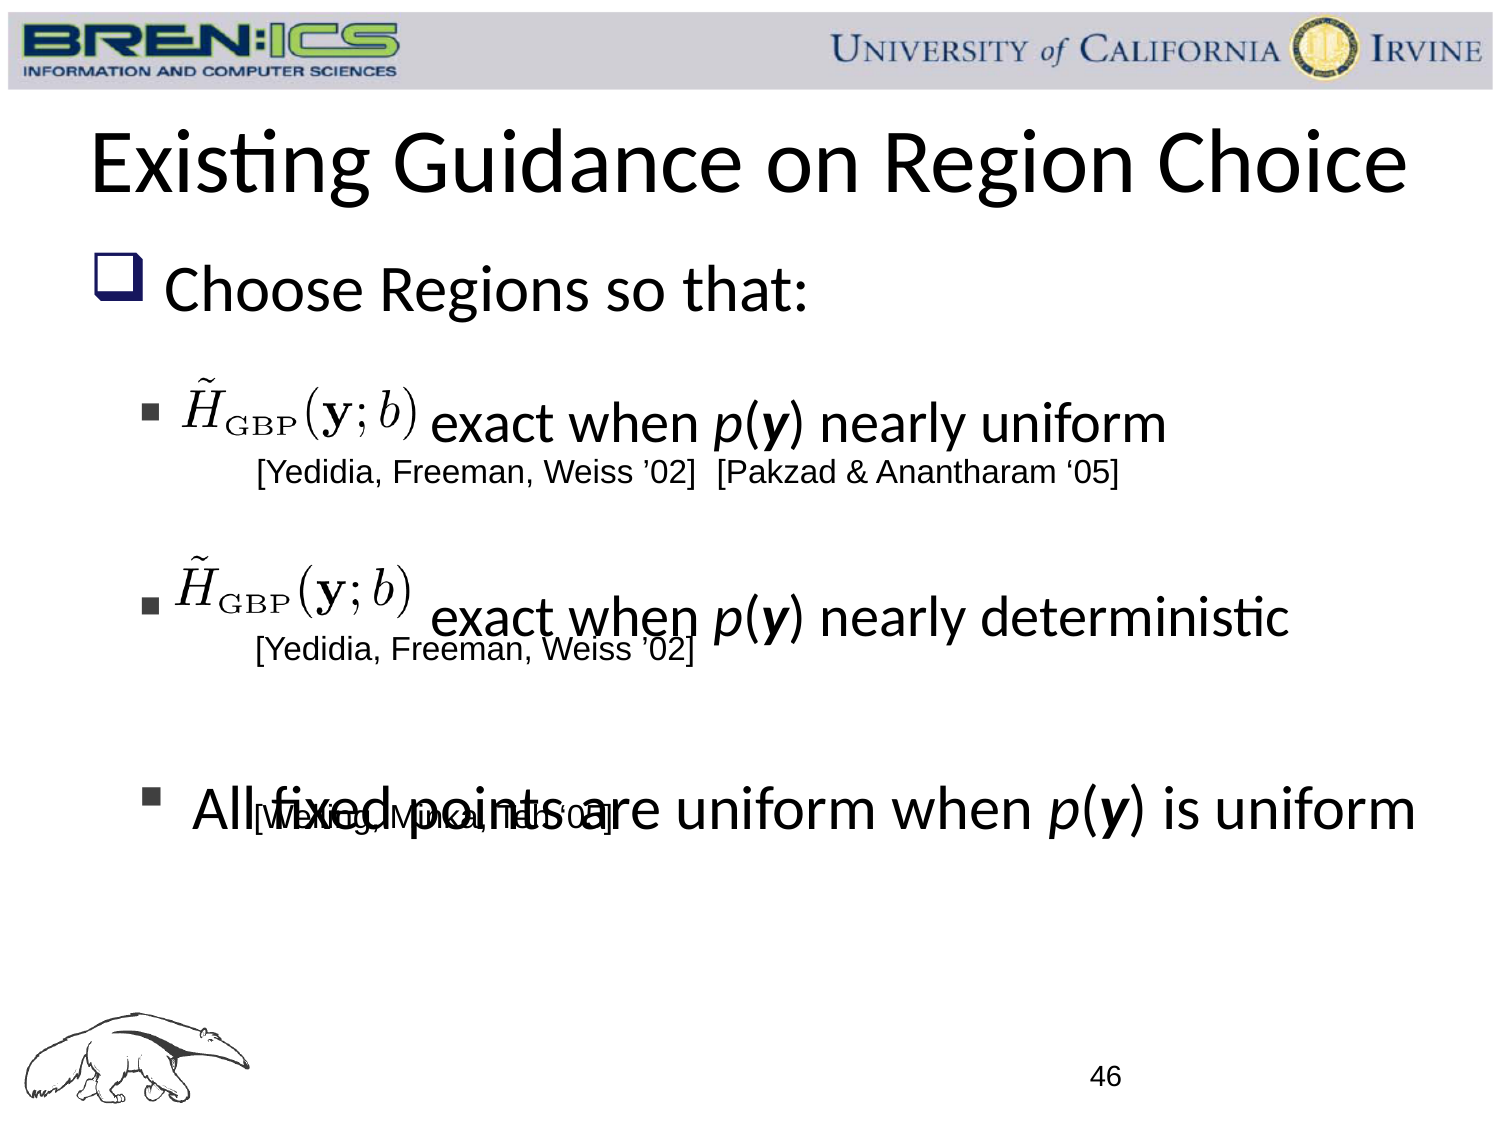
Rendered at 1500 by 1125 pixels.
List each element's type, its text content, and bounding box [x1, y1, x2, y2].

picture [174, 552, 412, 622]
text_box [Pakzad & Anantharam ‘05] [701, 443, 1136, 498]
title Existing Guidance on Region Choice [75, 87, 1463, 225]
text_box [Welling, Minka, Teh ‘05] [184, 787, 629, 843]
text_box [Yedidia, Freeman, Weiss ’02] [240, 619, 711, 675]
picture [181, 374, 419, 444]
slide_number 46 [1074, 1025, 1425, 1100]
text_box [Yedidia, Freeman, Weiss ’02] [241, 443, 701, 498]
list Choose Regions so that: exact when p(y) nearly uniform exact when p(y) nearly deterministic All fixed points are uniform when p(y) is uniform [75, 237, 1463, 1000]
